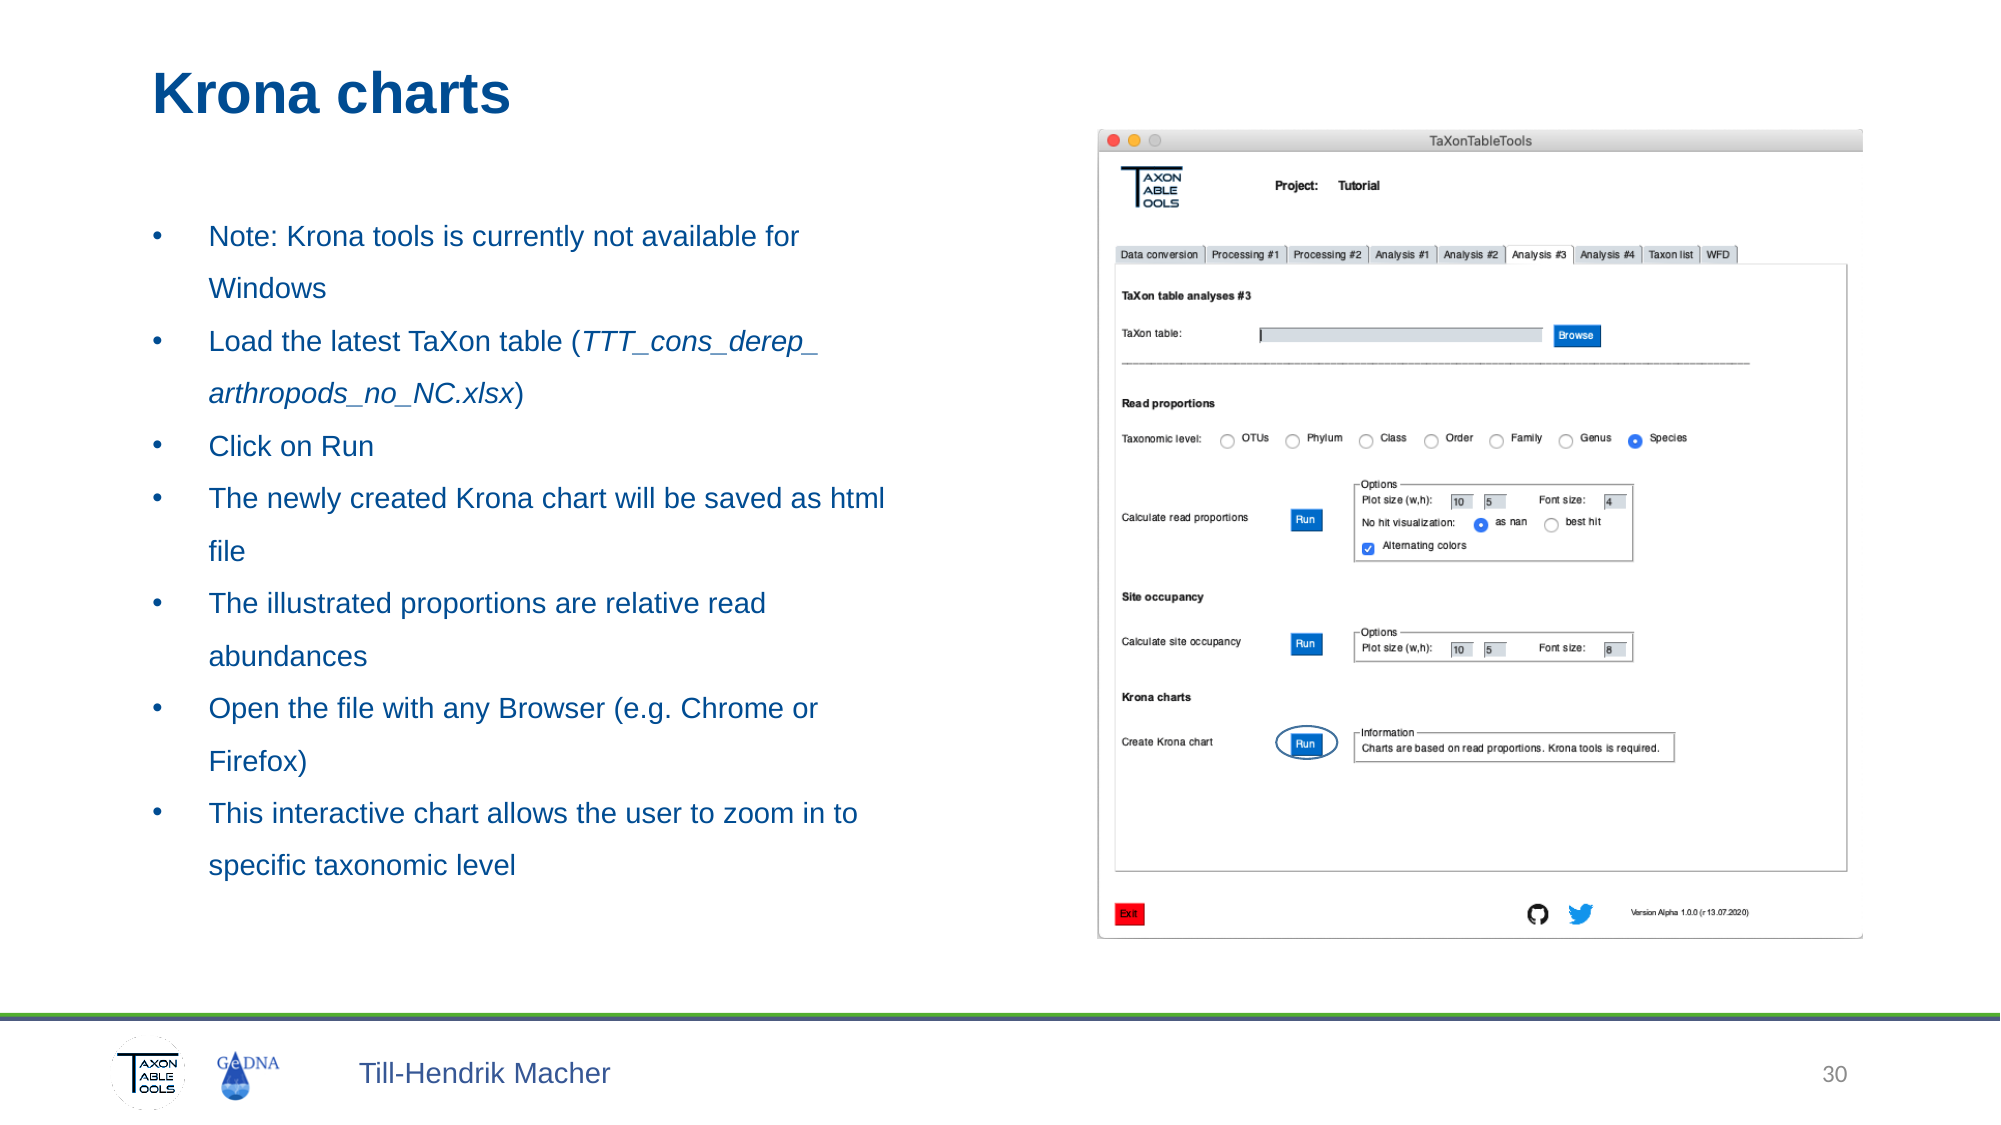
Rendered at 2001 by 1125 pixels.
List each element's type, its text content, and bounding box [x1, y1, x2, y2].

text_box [110, 1035, 635, 1110]
text_box 30 [1412, 1042, 1863, 1103]
text_box Krona charts [137, 0, 1863, 189]
picture [1097, 129, 1863, 939]
text_box Note: Krona tools is currently not available for Windows Load the latest TaXon table (TTT_cons_derep_ arthropods_no_NC.xlsx) Click on Run The newly created Krona chart will be saved as html file The illustrated proportions are relative read abundances Open the file with any Browser (e.g. Chrome or Firefox) This interactive chart allows the user to zoom in to specific taxonomic level [137, 192, 937, 952]
